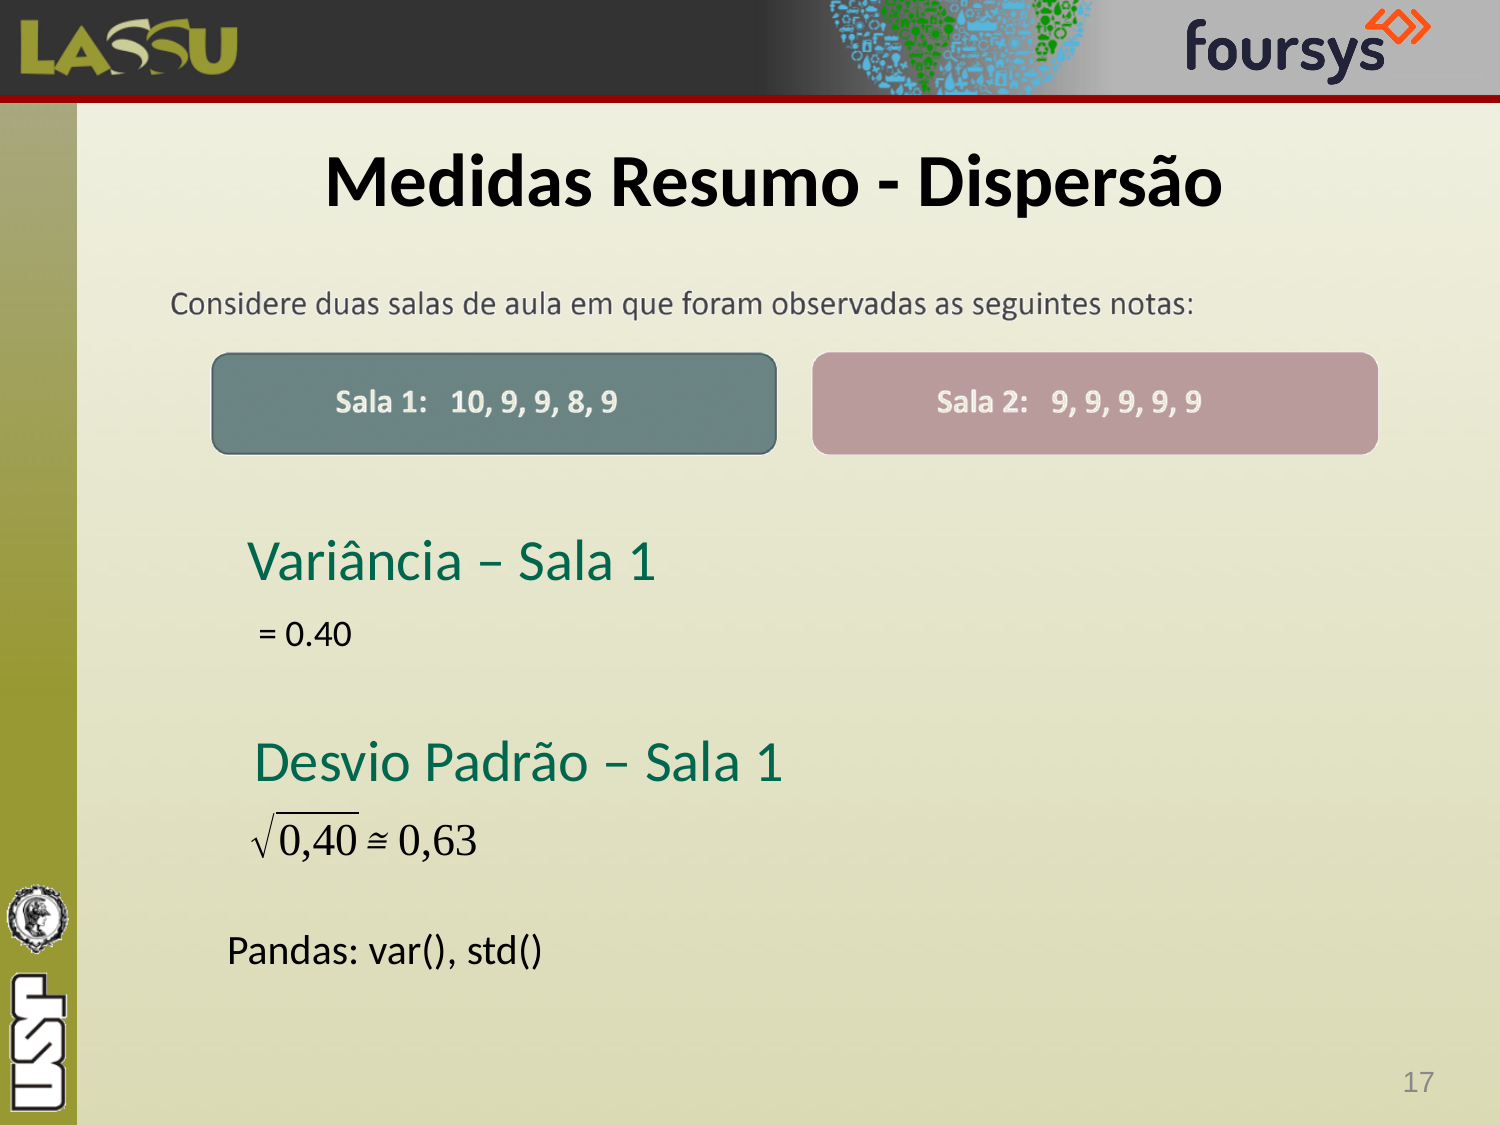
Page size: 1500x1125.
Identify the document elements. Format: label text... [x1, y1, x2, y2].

text_box Desvio Padrão – Sala 1 [239, 715, 801, 800]
slide_number 17 [1099, 1055, 1451, 1106]
picture [0, 0, 1500, 1125]
text_box Variância – Sala 1 [232, 514, 794, 600]
text_box Pandas: var(), std() [212, 915, 975, 981]
title Medidas Resumo - Dispersão [125, 120, 1425, 233]
